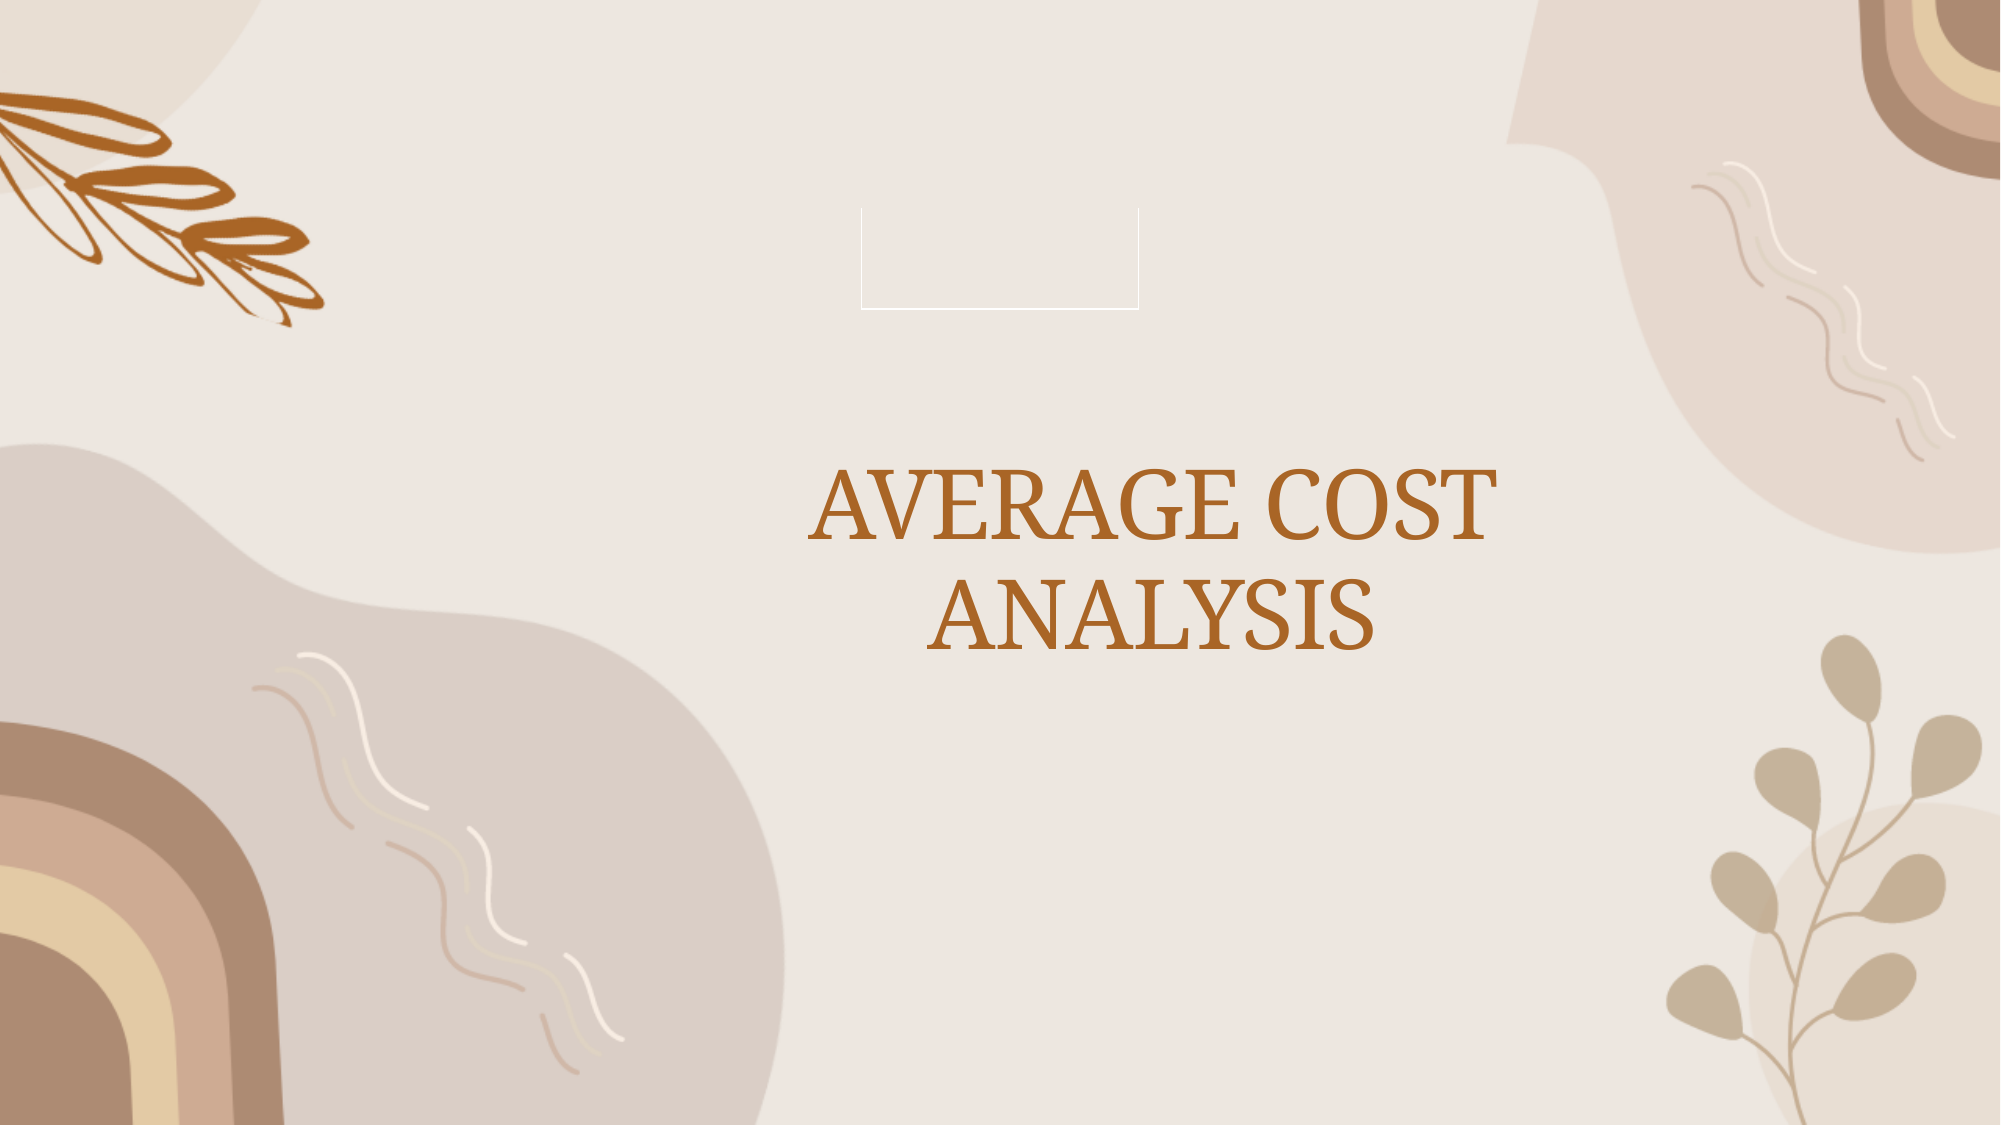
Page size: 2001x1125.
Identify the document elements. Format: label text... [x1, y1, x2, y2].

picture [0, 0, 2001, 1125]
title AVERAGE COST ANALYSIS [589, 443, 1718, 679]
